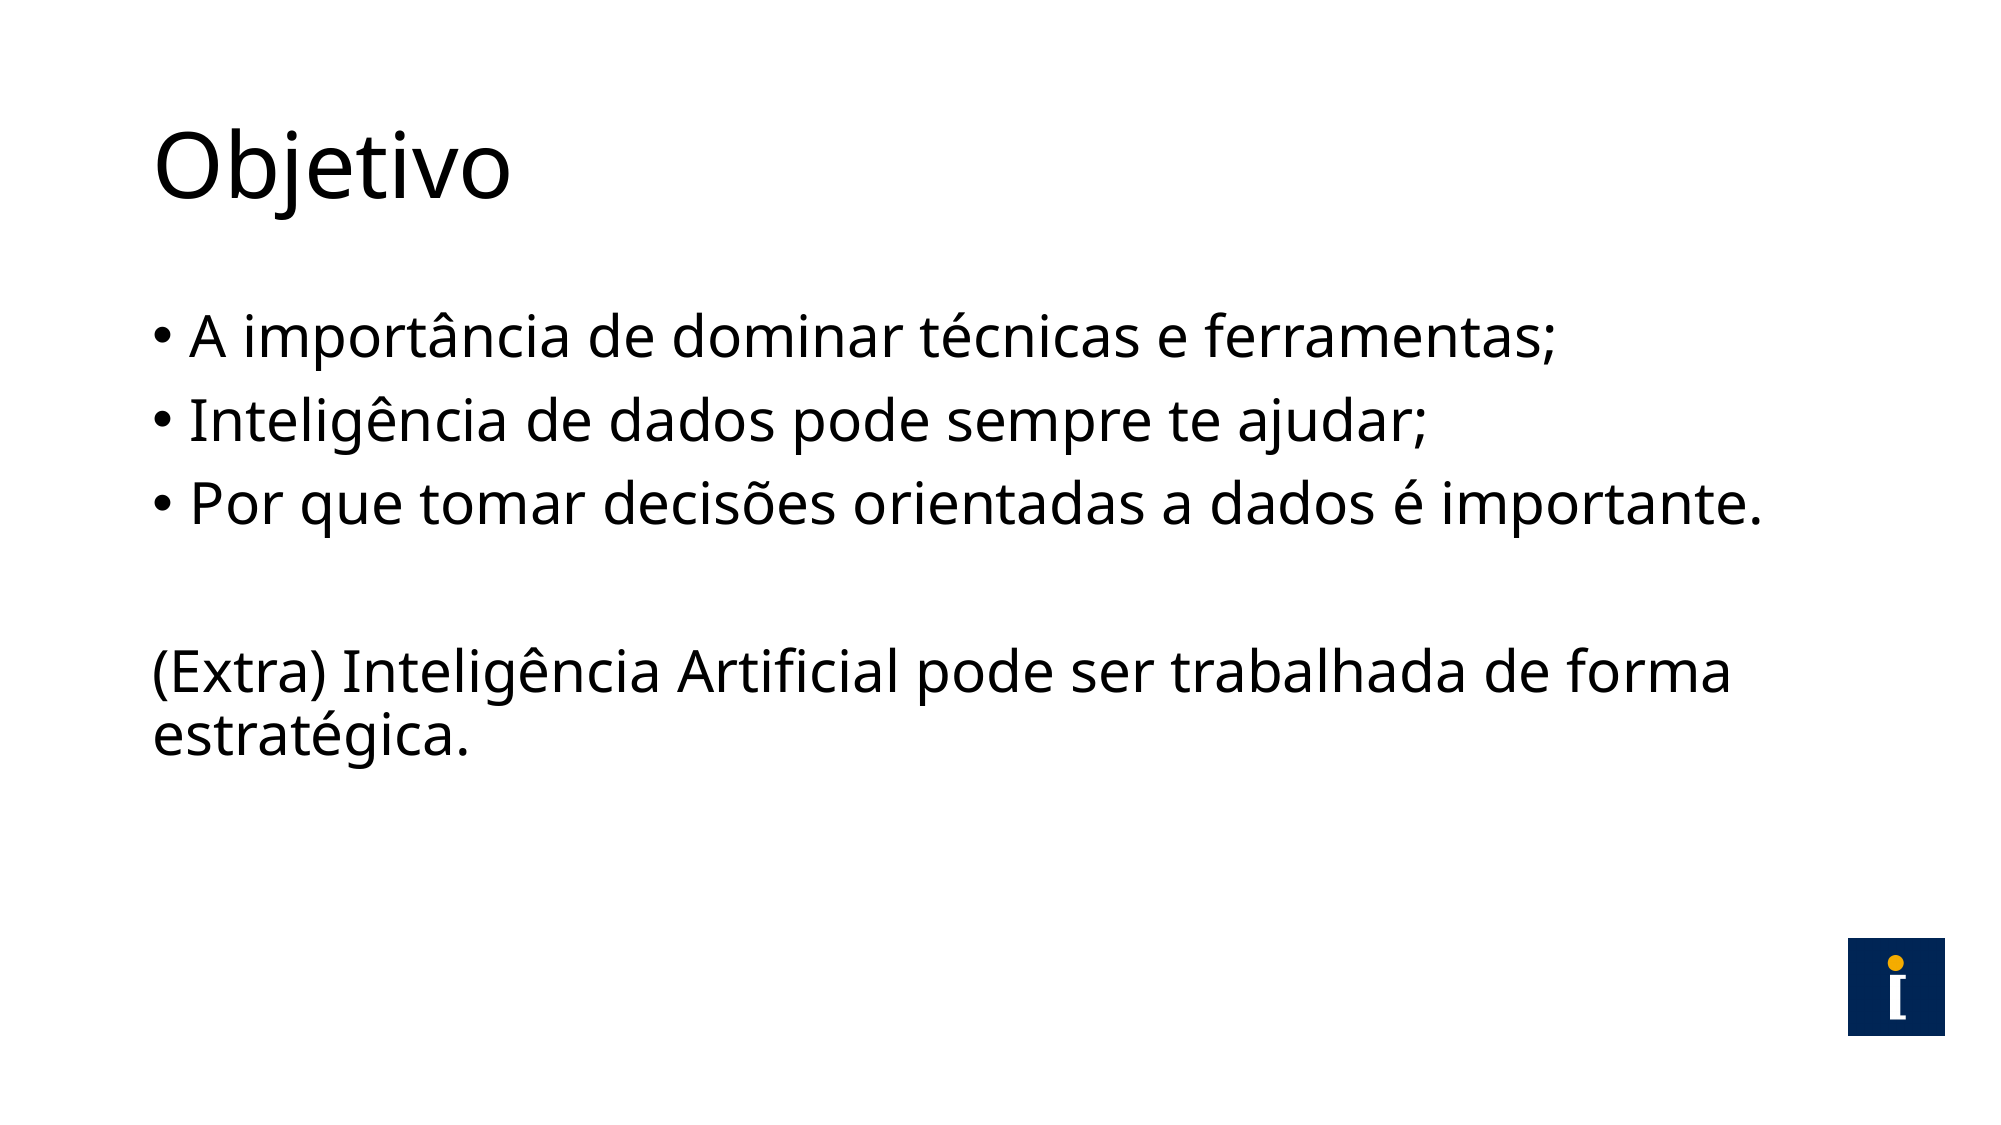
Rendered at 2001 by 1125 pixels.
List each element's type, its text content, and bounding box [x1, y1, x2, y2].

picture [1847, 938, 1946, 1036]
title Objetivo [137, 59, 1863, 278]
list A importância de dominar técnicas e ferramentas; Inteligência de dados pode sempre te ajudar; Por que tomar decisões orientadas a dados é importante. (Extra) Inteligência Artificial pode ser trabalhada de forma estratégica. [137, 299, 1863, 1014]
